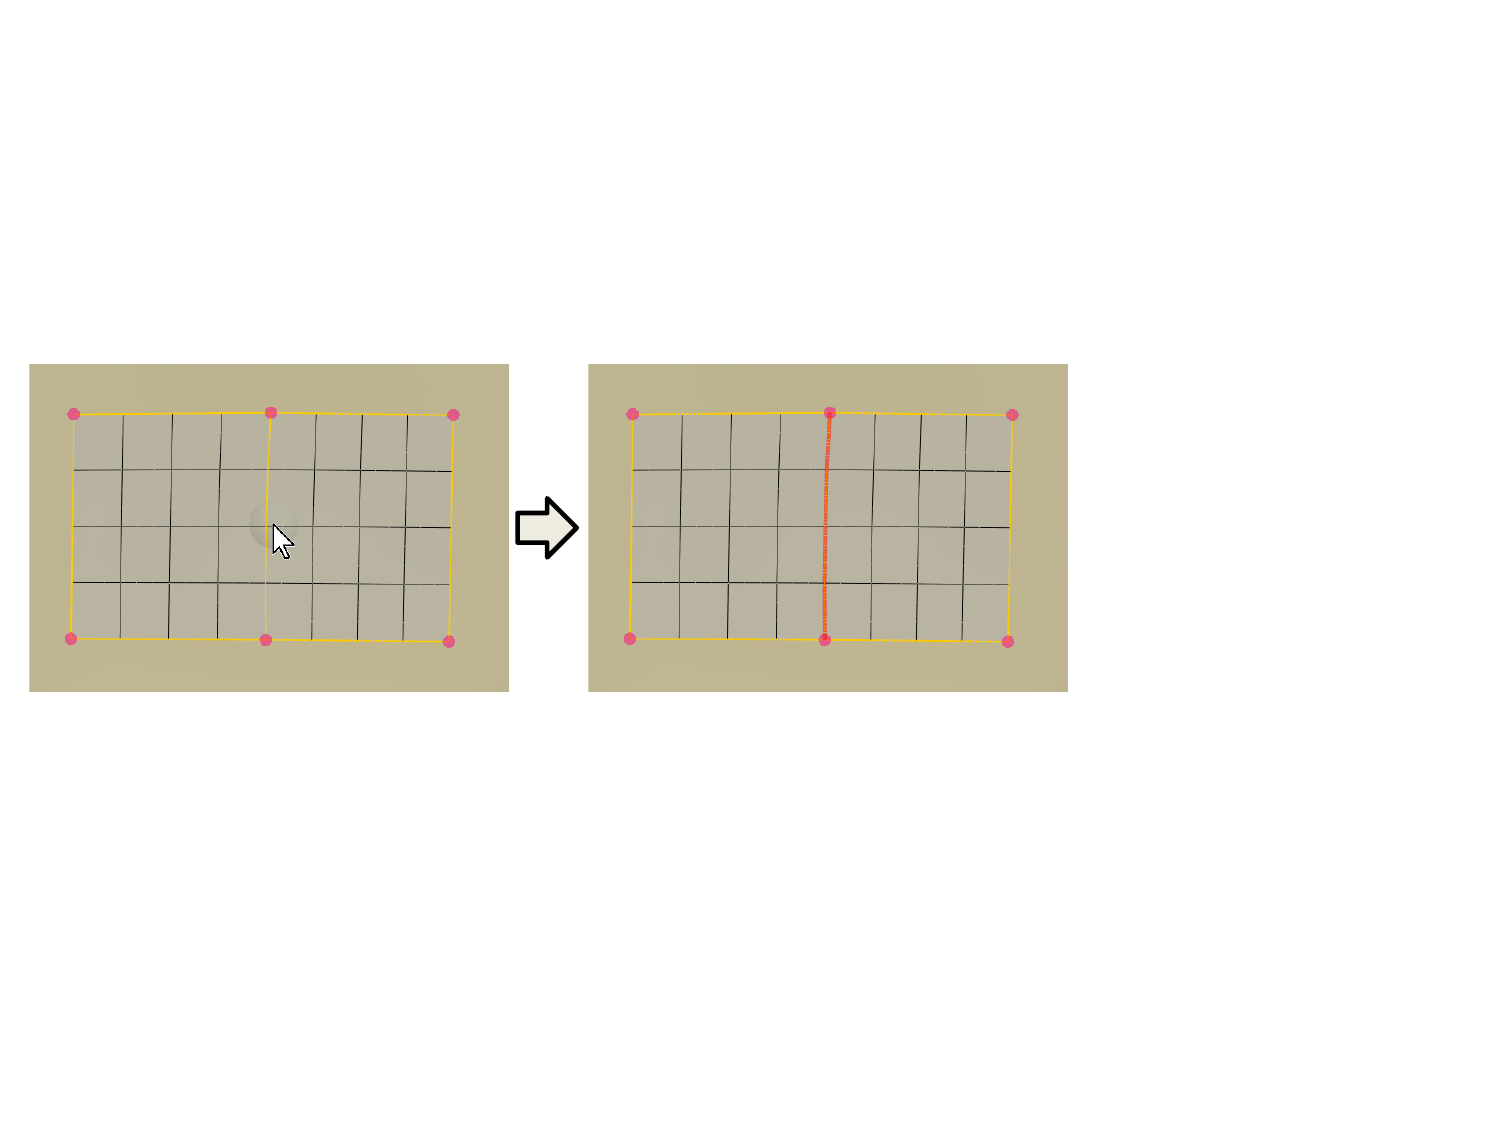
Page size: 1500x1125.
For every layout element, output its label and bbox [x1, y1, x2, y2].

text_box [515, 496, 579, 560]
picture [29, 364, 510, 692]
picture [588, 364, 1069, 692]
